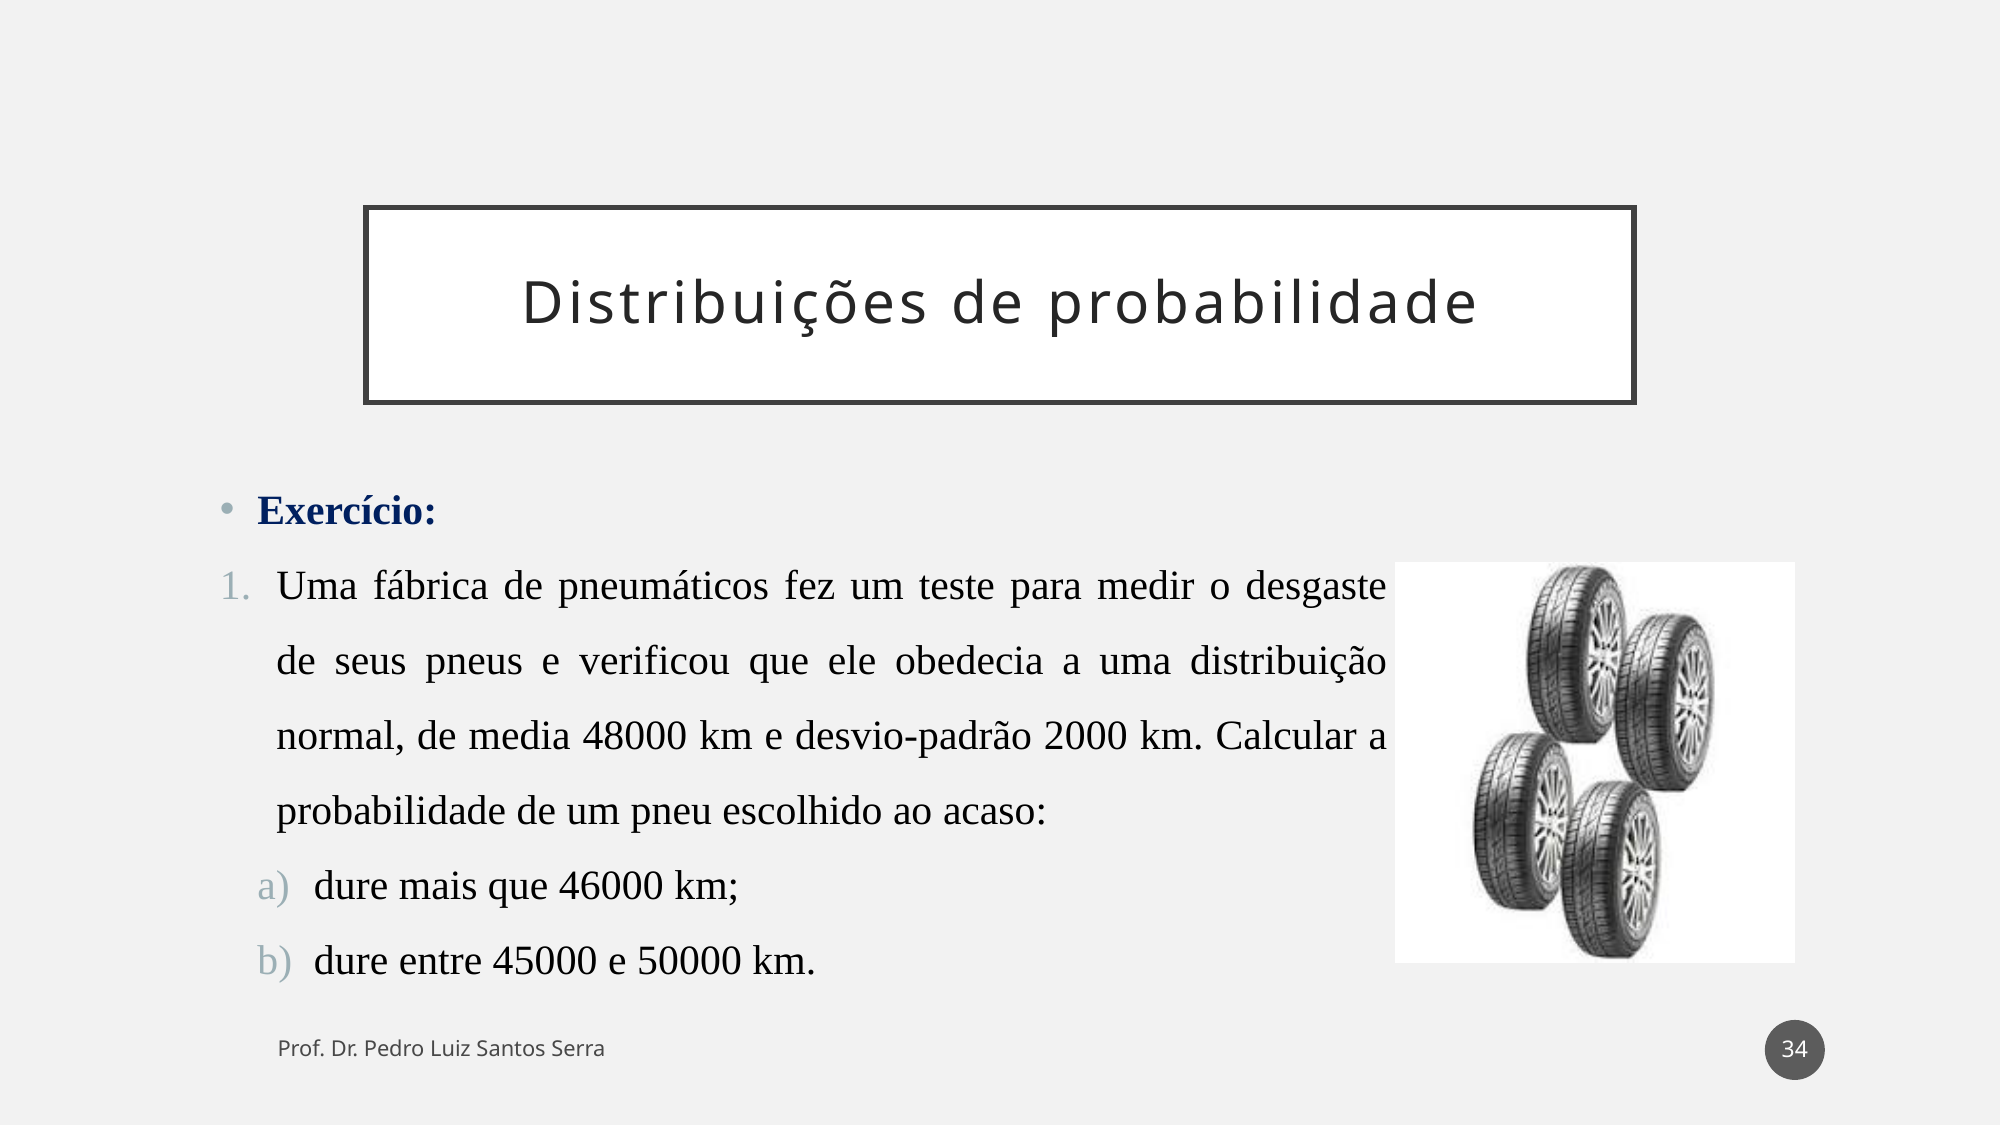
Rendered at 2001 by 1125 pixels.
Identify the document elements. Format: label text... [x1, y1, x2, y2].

footer Prof. Dr. Pedro Luiz Santos Serra [262, 1023, 1231, 1076]
picture [1394, 562, 1795, 963]
list Exercício: Uma fábrica de pneumáticos fez um teste para medir o desgaste de seus pneus e verificou que ele obedecia a uma distribuição normal, de media 48000 km e desvio-padrão 2000 km. Calcular a probabilidade de um pneu escolhido ao acaso: dure mais que 46000 km; dure entre 45000 e 50000 km. [205, 450, 1404, 1020]
slide_number 34 [1764, 1019, 1825, 1080]
title Distribuições de probabilidade [363, 205, 1637, 405]
